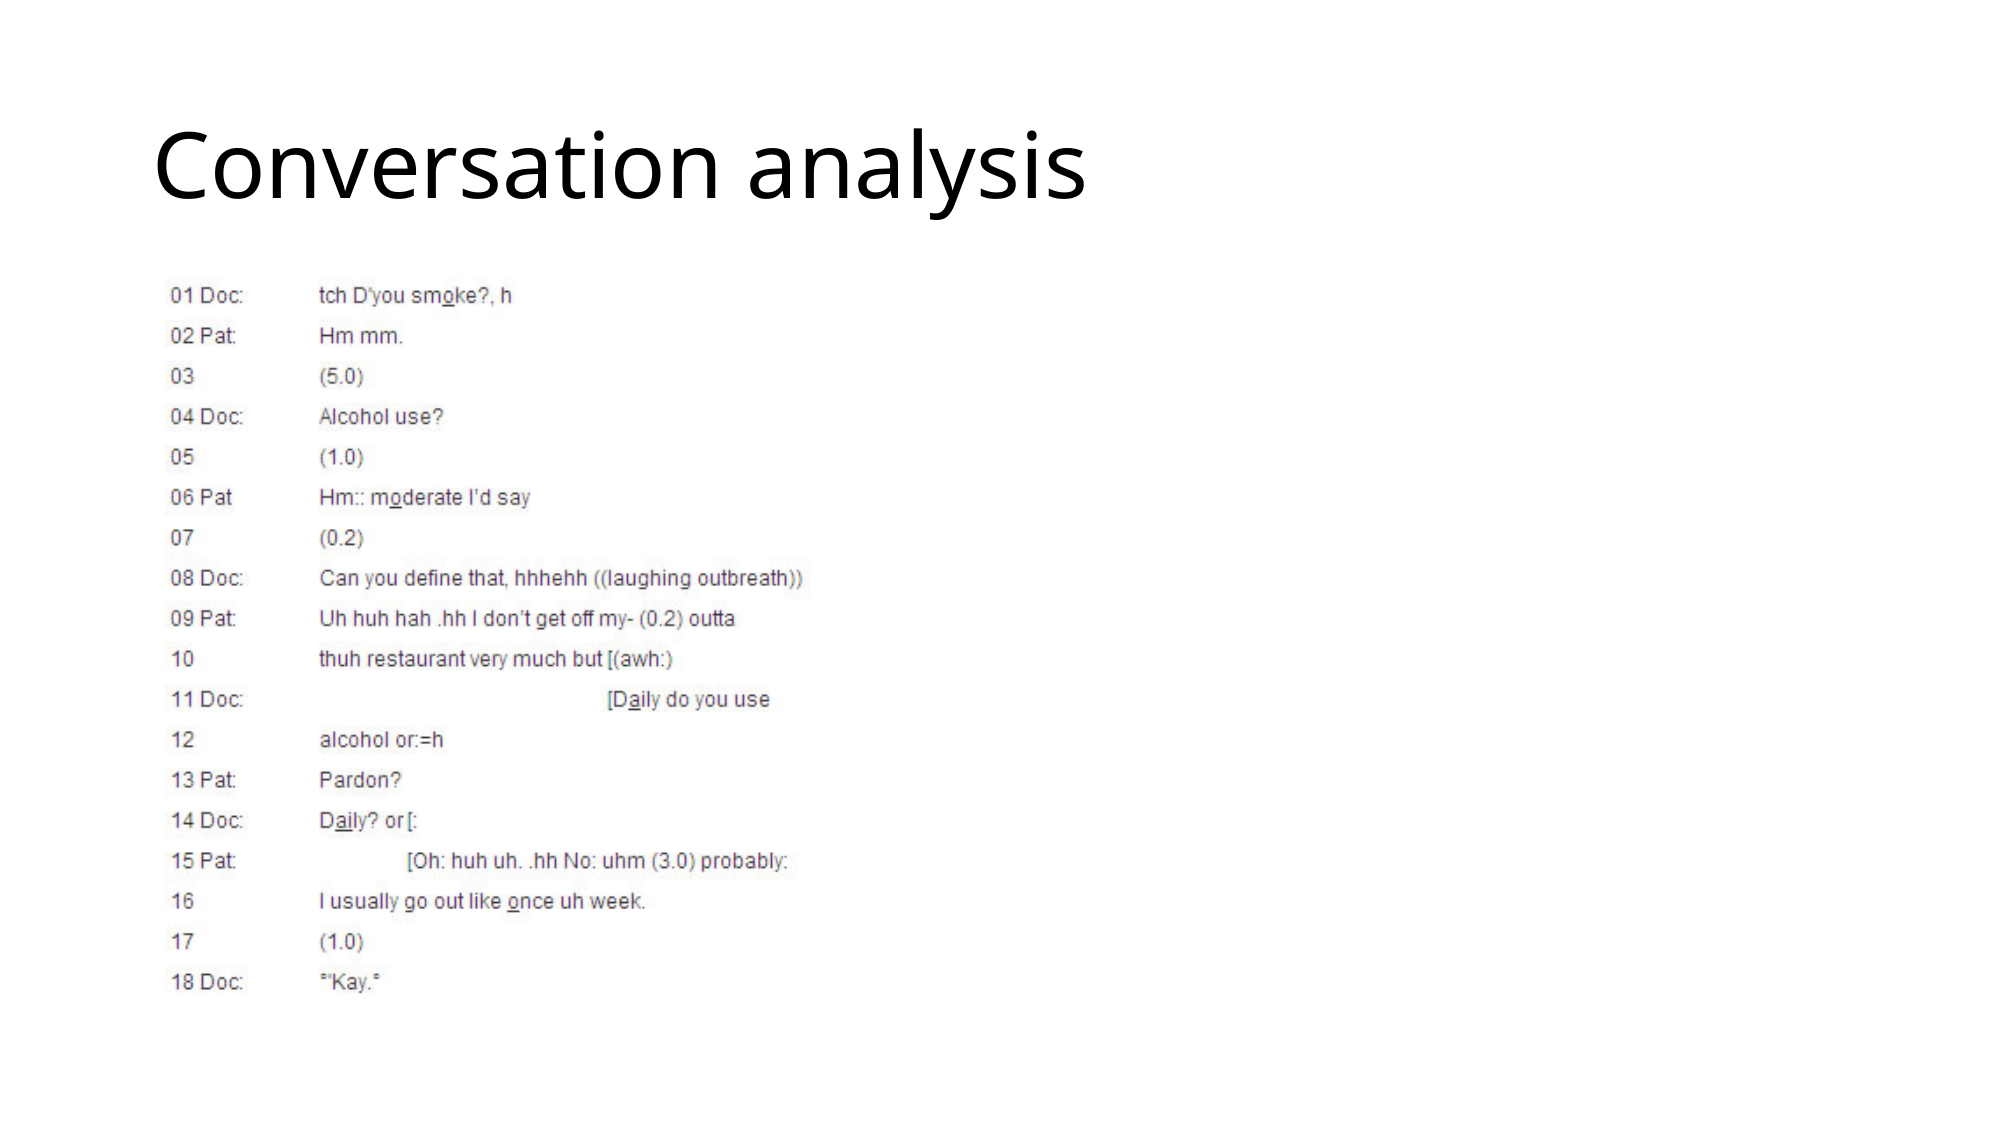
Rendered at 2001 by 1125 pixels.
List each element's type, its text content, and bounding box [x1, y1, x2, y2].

title Conversation analysis [137, 59, 1863, 278]
picture [137, 277, 836, 1046]
